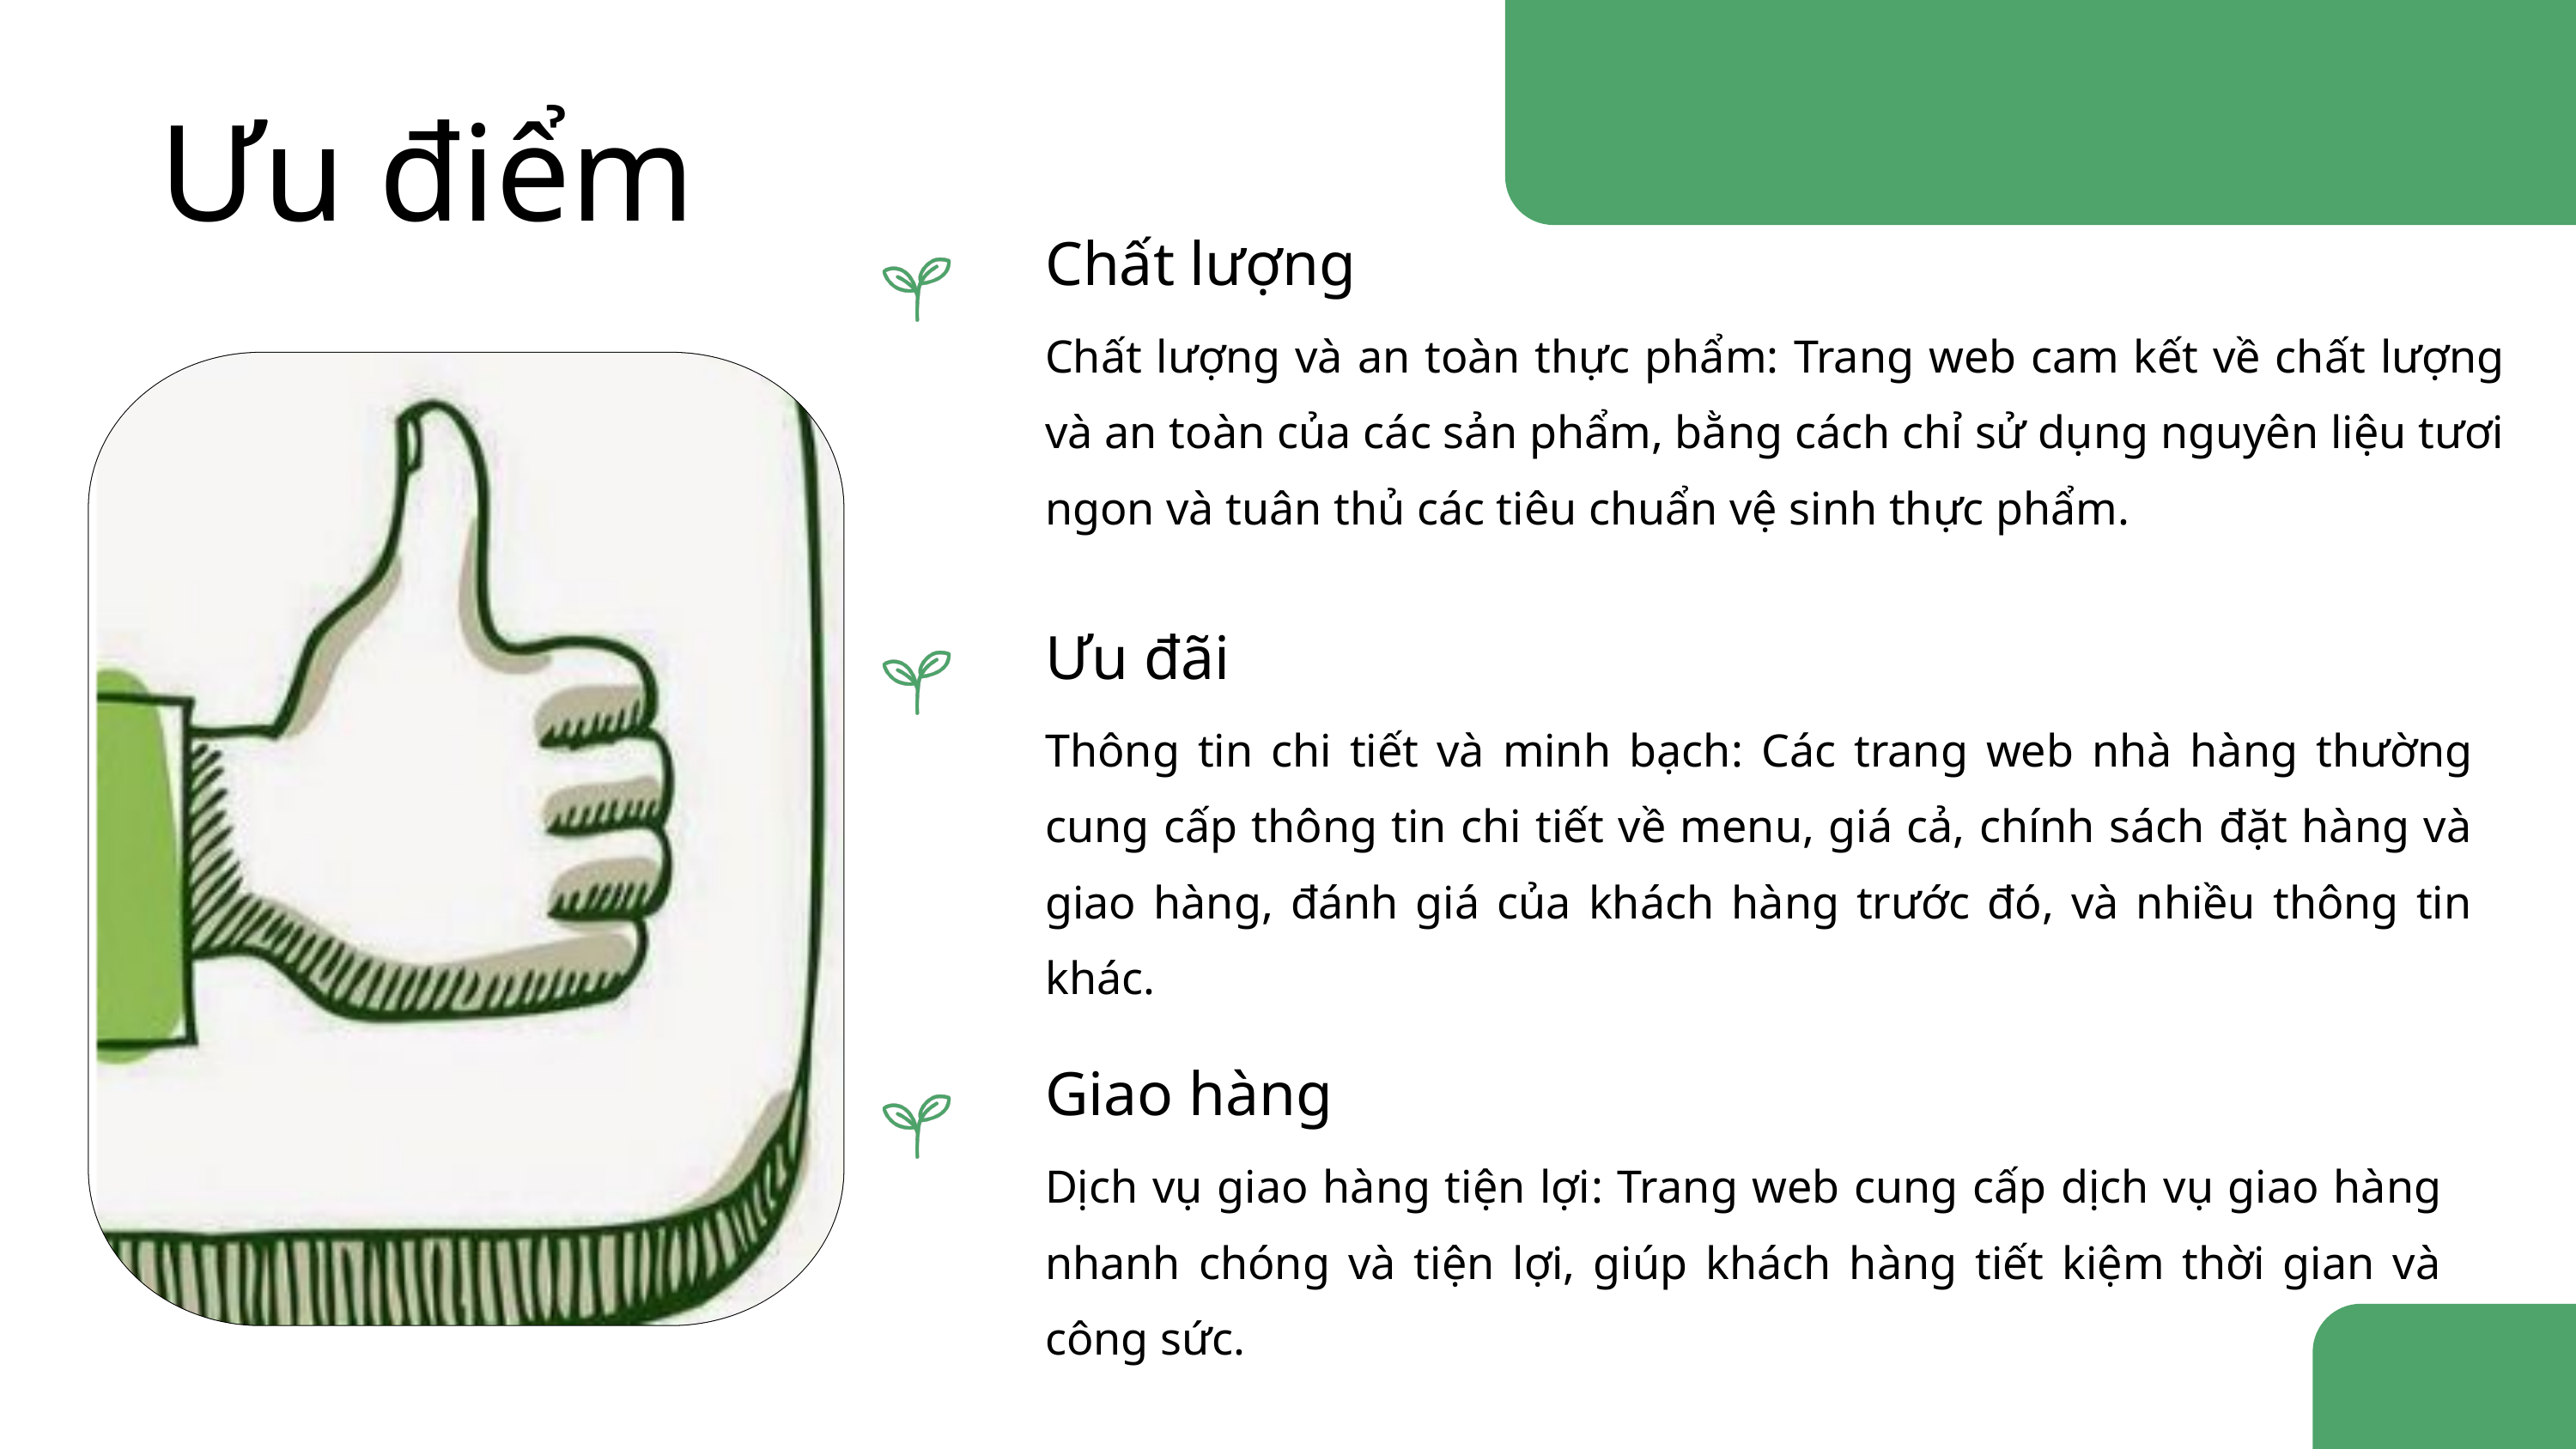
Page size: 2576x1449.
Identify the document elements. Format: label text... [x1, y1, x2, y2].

text_box Dịch vụ giao hàng tiện lợi: Trang web cung cấp dịch vụ giao hàng nhanh chóng và tiện lợi, giúp khách hàng tiết kiệm thời gian và công sức. [1045, 1136, 2443, 1365]
text_box Ưu đãi [1045, 618, 1607, 692]
text_box Thông tin chi tiết và minh bạch: Các trang web nhà hàng thường cung cấp thông tin chi tiết về menu, giá cả, chính sách đặt hàng và giao hàng, đánh giá của khách hàng trước đó, và nhiều thông tin khác. [1045, 700, 2474, 1080]
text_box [1504, 0, 2576, 226]
text_box [882, 1092, 951, 1160]
text_box Chất lượng [1045, 225, 1607, 298]
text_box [2312, 1303, 2576, 1449]
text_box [88, 352, 844, 1325]
text_box [882, 648, 951, 715]
text_box Giao hàng [1045, 1055, 1607, 1128]
text_box Chất lượng và an toàn thực phẩm: Trang web cam kết về chất lượng và an toàn của các sản phẩm, bằng cách chỉ sử dụng nguyên liệu tươi ngon và tuân thủ các tiêu chuẩn vệ sinh thực phẩm. [1045, 306, 2506, 610]
text_box Ưu điểm [159, 87, 774, 248]
text_box [882, 255, 951, 323]
